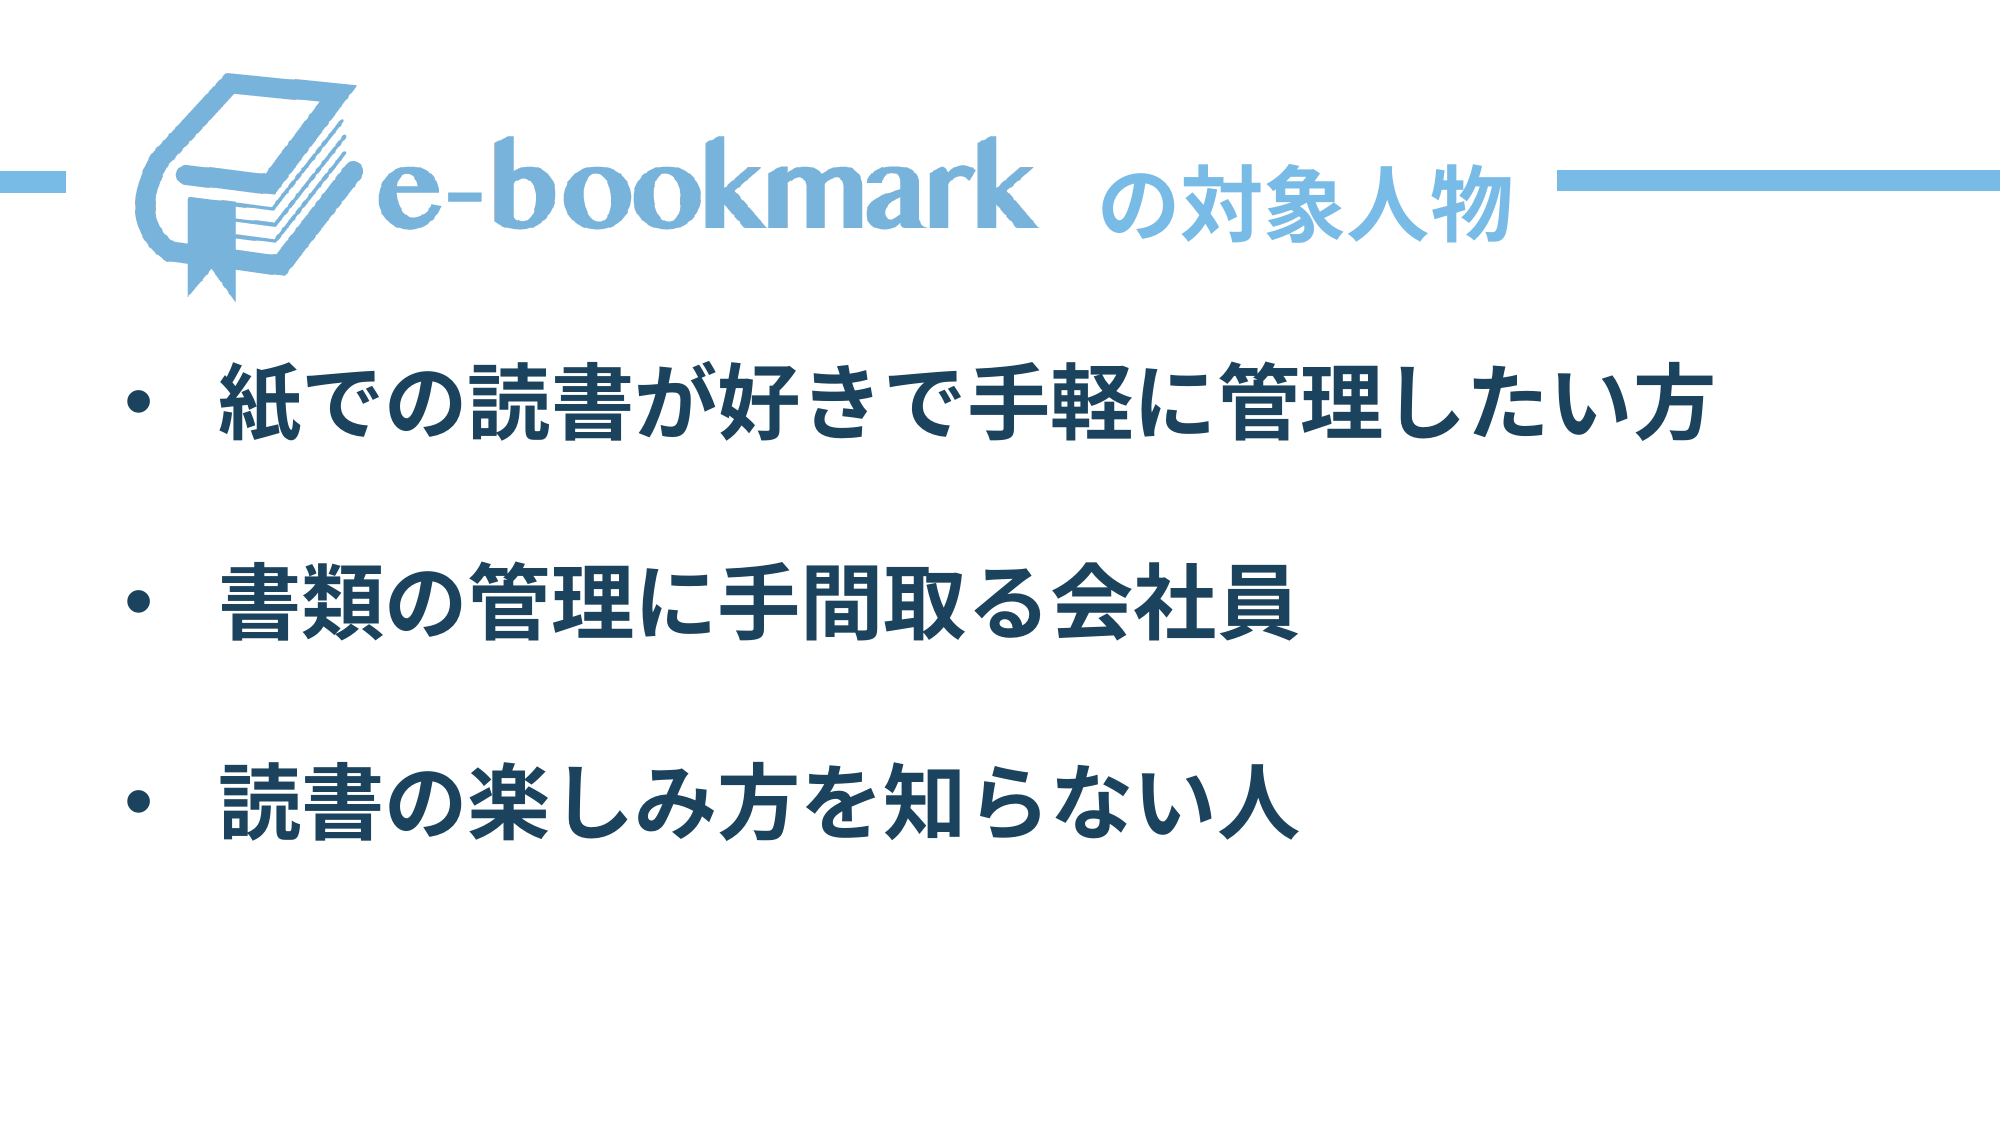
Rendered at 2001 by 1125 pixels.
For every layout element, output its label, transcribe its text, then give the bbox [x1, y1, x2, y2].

picture [109, 53, 1060, 308]
text_box 紙での読書が好きで手軽に管理したい方 書類の管理に手間取る会社員 読書の楽しみ方を知らない人 [109, 343, 1765, 858]
text_box の対象人物 [1082, 144, 1557, 260]
